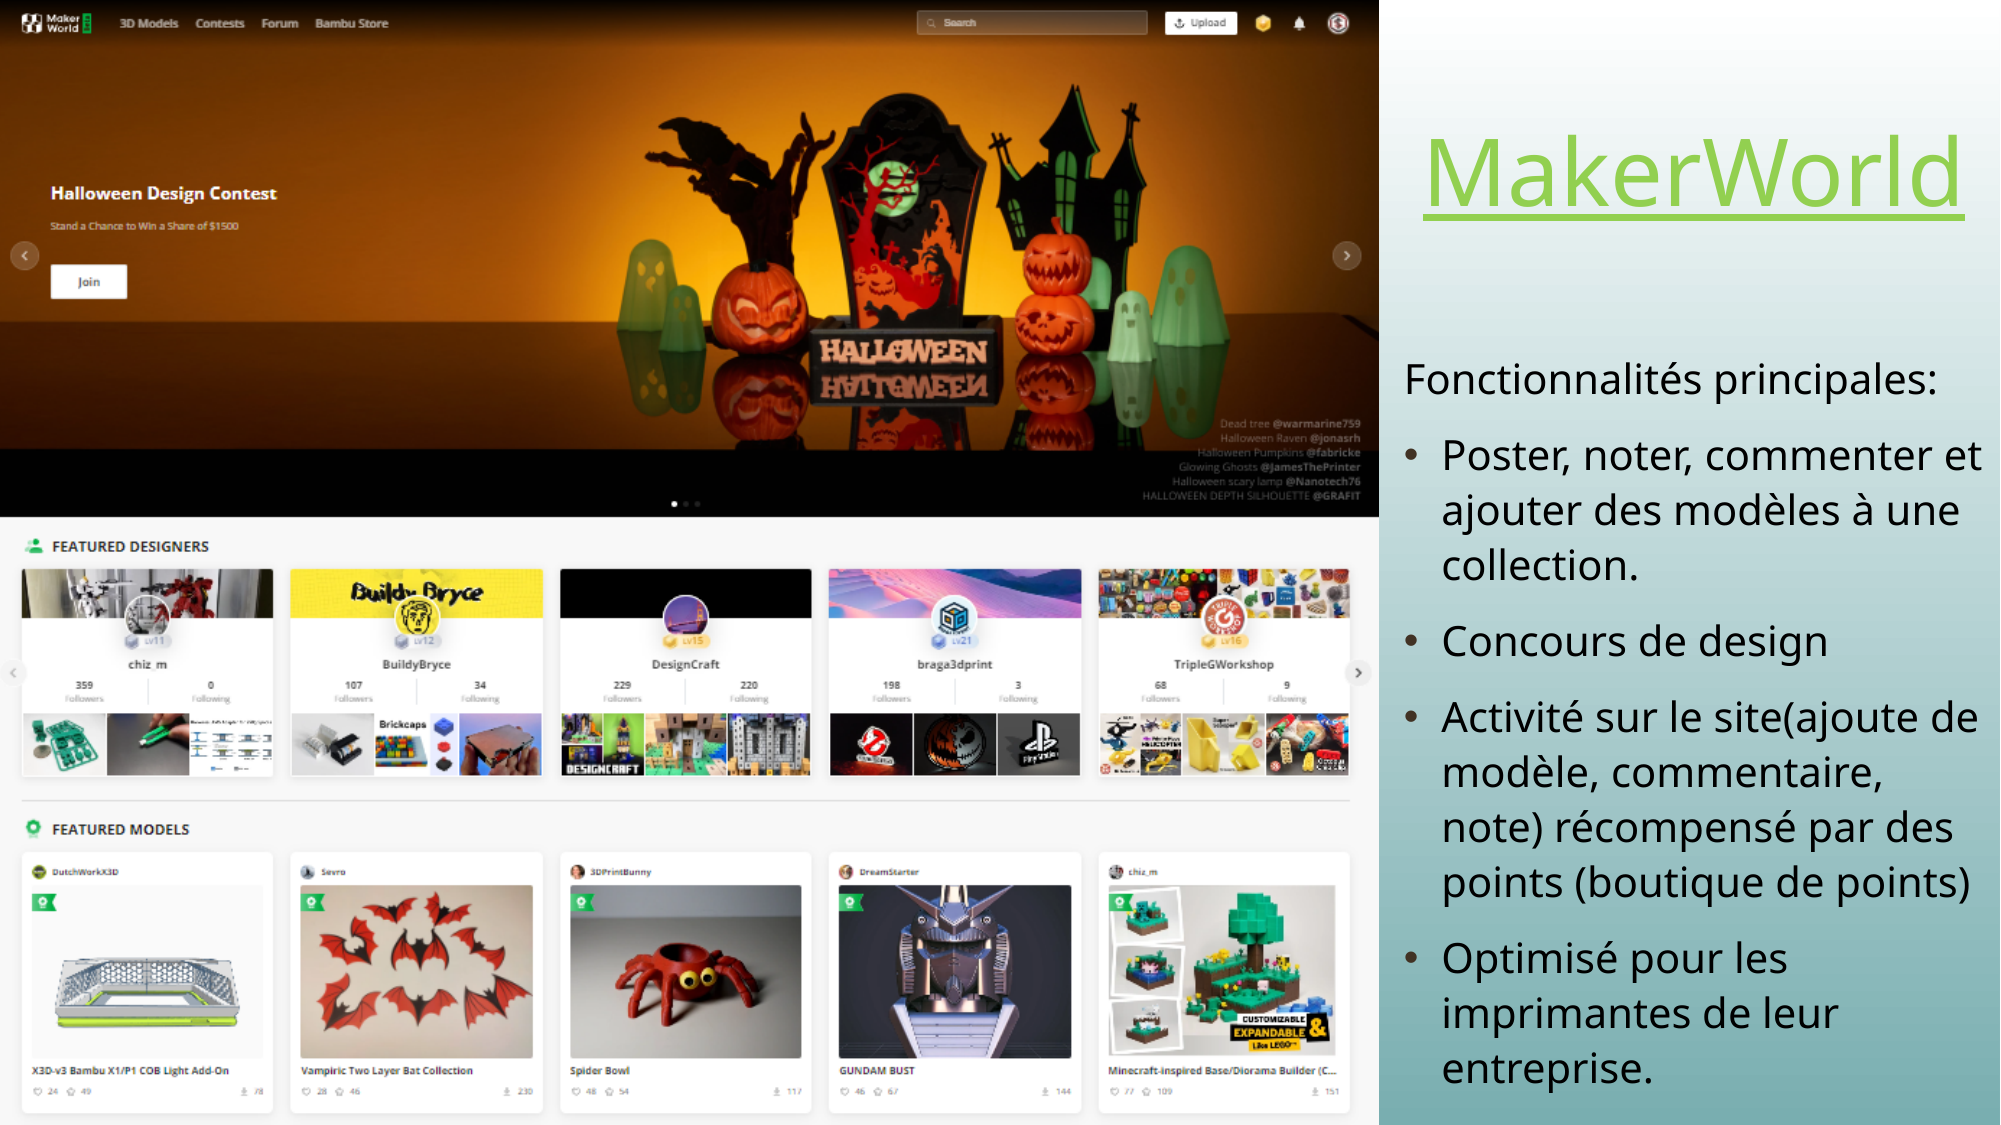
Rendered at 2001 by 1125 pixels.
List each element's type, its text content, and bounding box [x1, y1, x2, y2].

text_box [1379, 0, 2000, 1125]
title MakerWorld [1388, 55, 2000, 298]
list Fonctionnalités principales: Poster, noter, commenter et ajouter des modèles à une collection. Concours de design Activité sur le site(ajoute de modèle, commentaire, note) récompensé par des points (boutique de points) Optimisé pour les imprimantes de leur entreprise. [1388, 340, 2000, 1125]
picture [0, 0, 1379, 1125]
